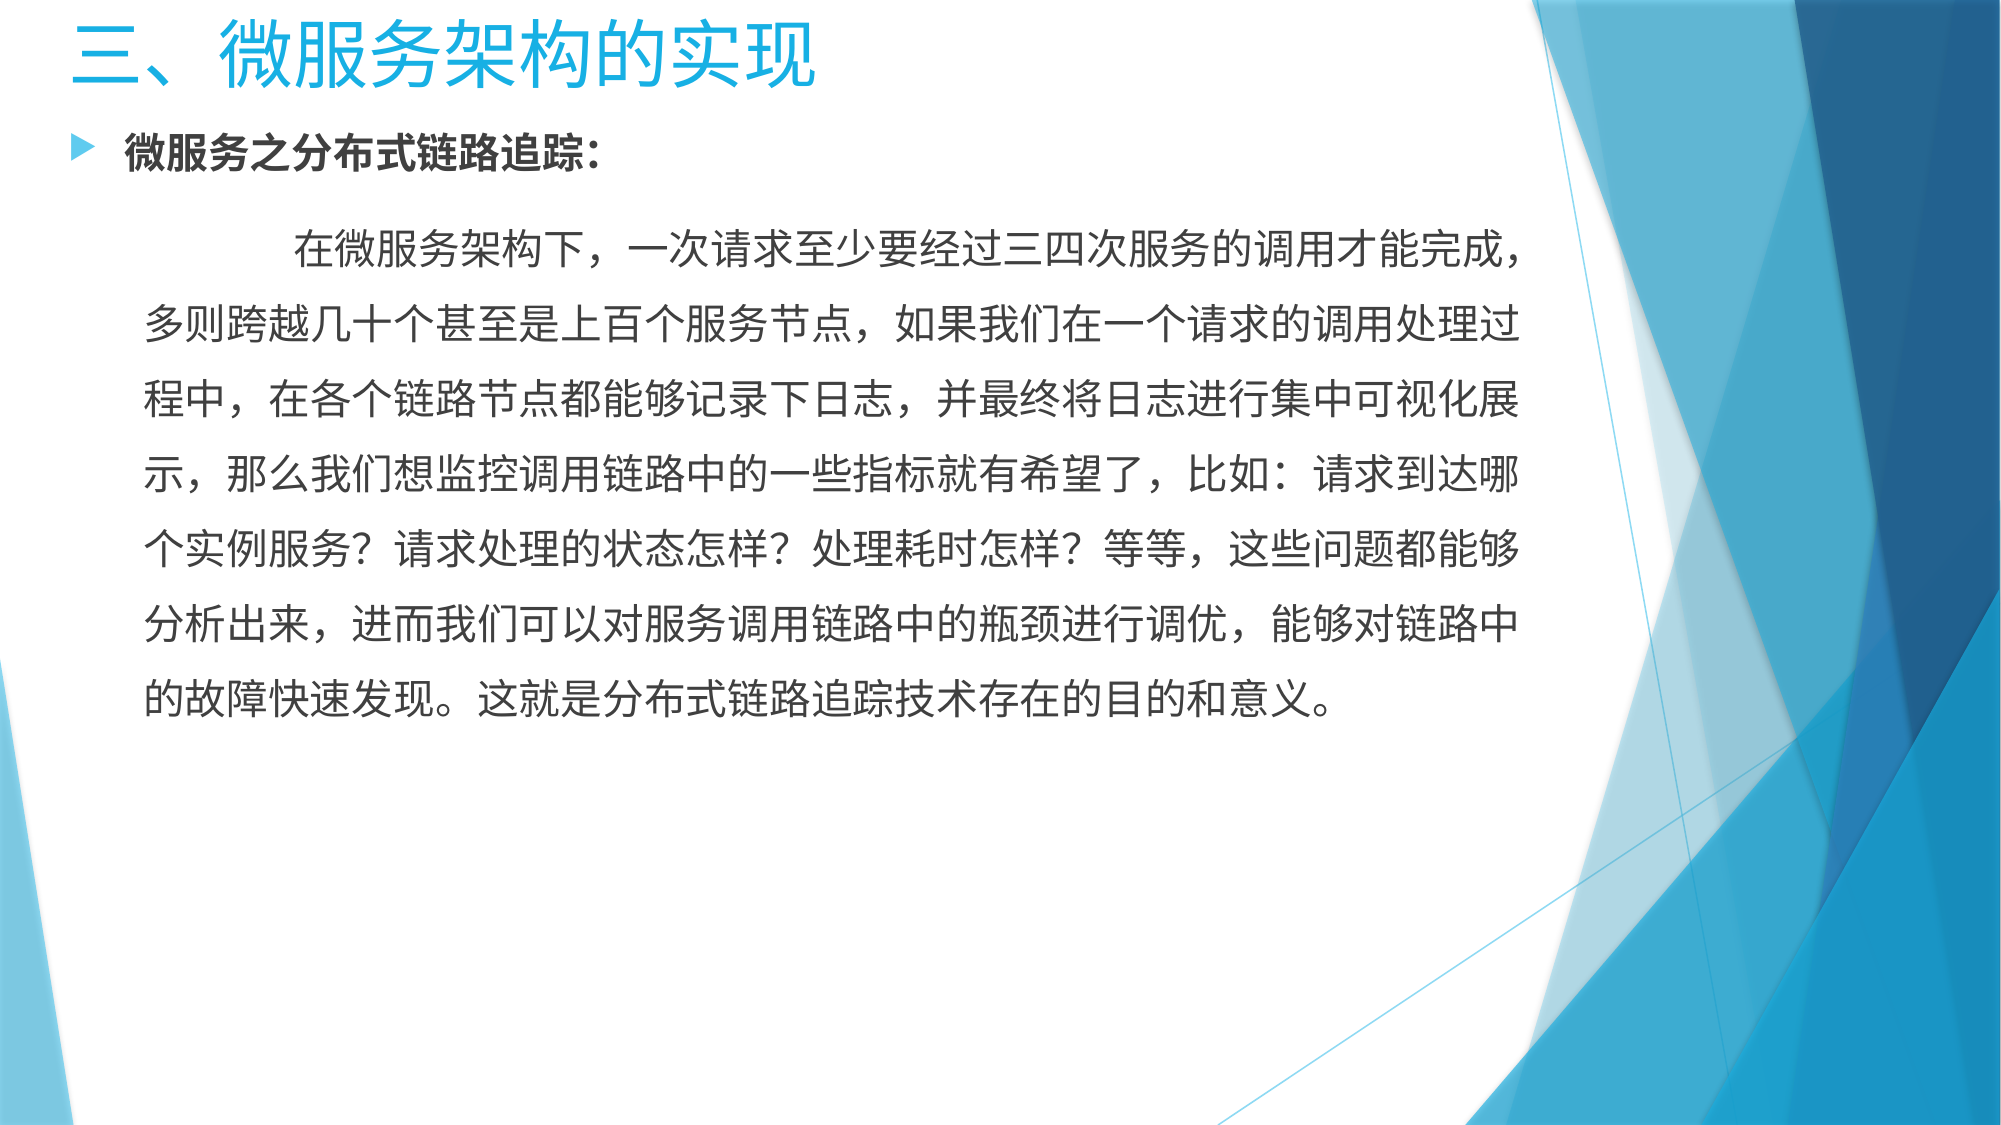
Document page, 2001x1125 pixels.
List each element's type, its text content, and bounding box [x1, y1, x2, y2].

text_box 三、微服务架构的实现 [53, 0, 1464, 120]
list 微服务之分布式链路追踪： 在微服务架构下，一次请求至少要经过三四次服务的调用才能完成，多则跨越几十个甚至是上百个服务节点，如果我们在一个请求的调用处理过程中，在各个链路节点都能够记录下日志，并最终将日志进行集中可视化展示，那么我们想监控调用链路中的一些指标就有希望了，比如：请求到达哪个实例服务？请求处理的状态怎样？处理耗时怎样？等等，这些问题都能够分析出来，进而我们可以对服务调用链路中的瓶颈进行调优，能够对链路中的故障快速发现。这就是分布式链路追踪技术存在的目的和意义。 [53, 119, 1557, 1076]
